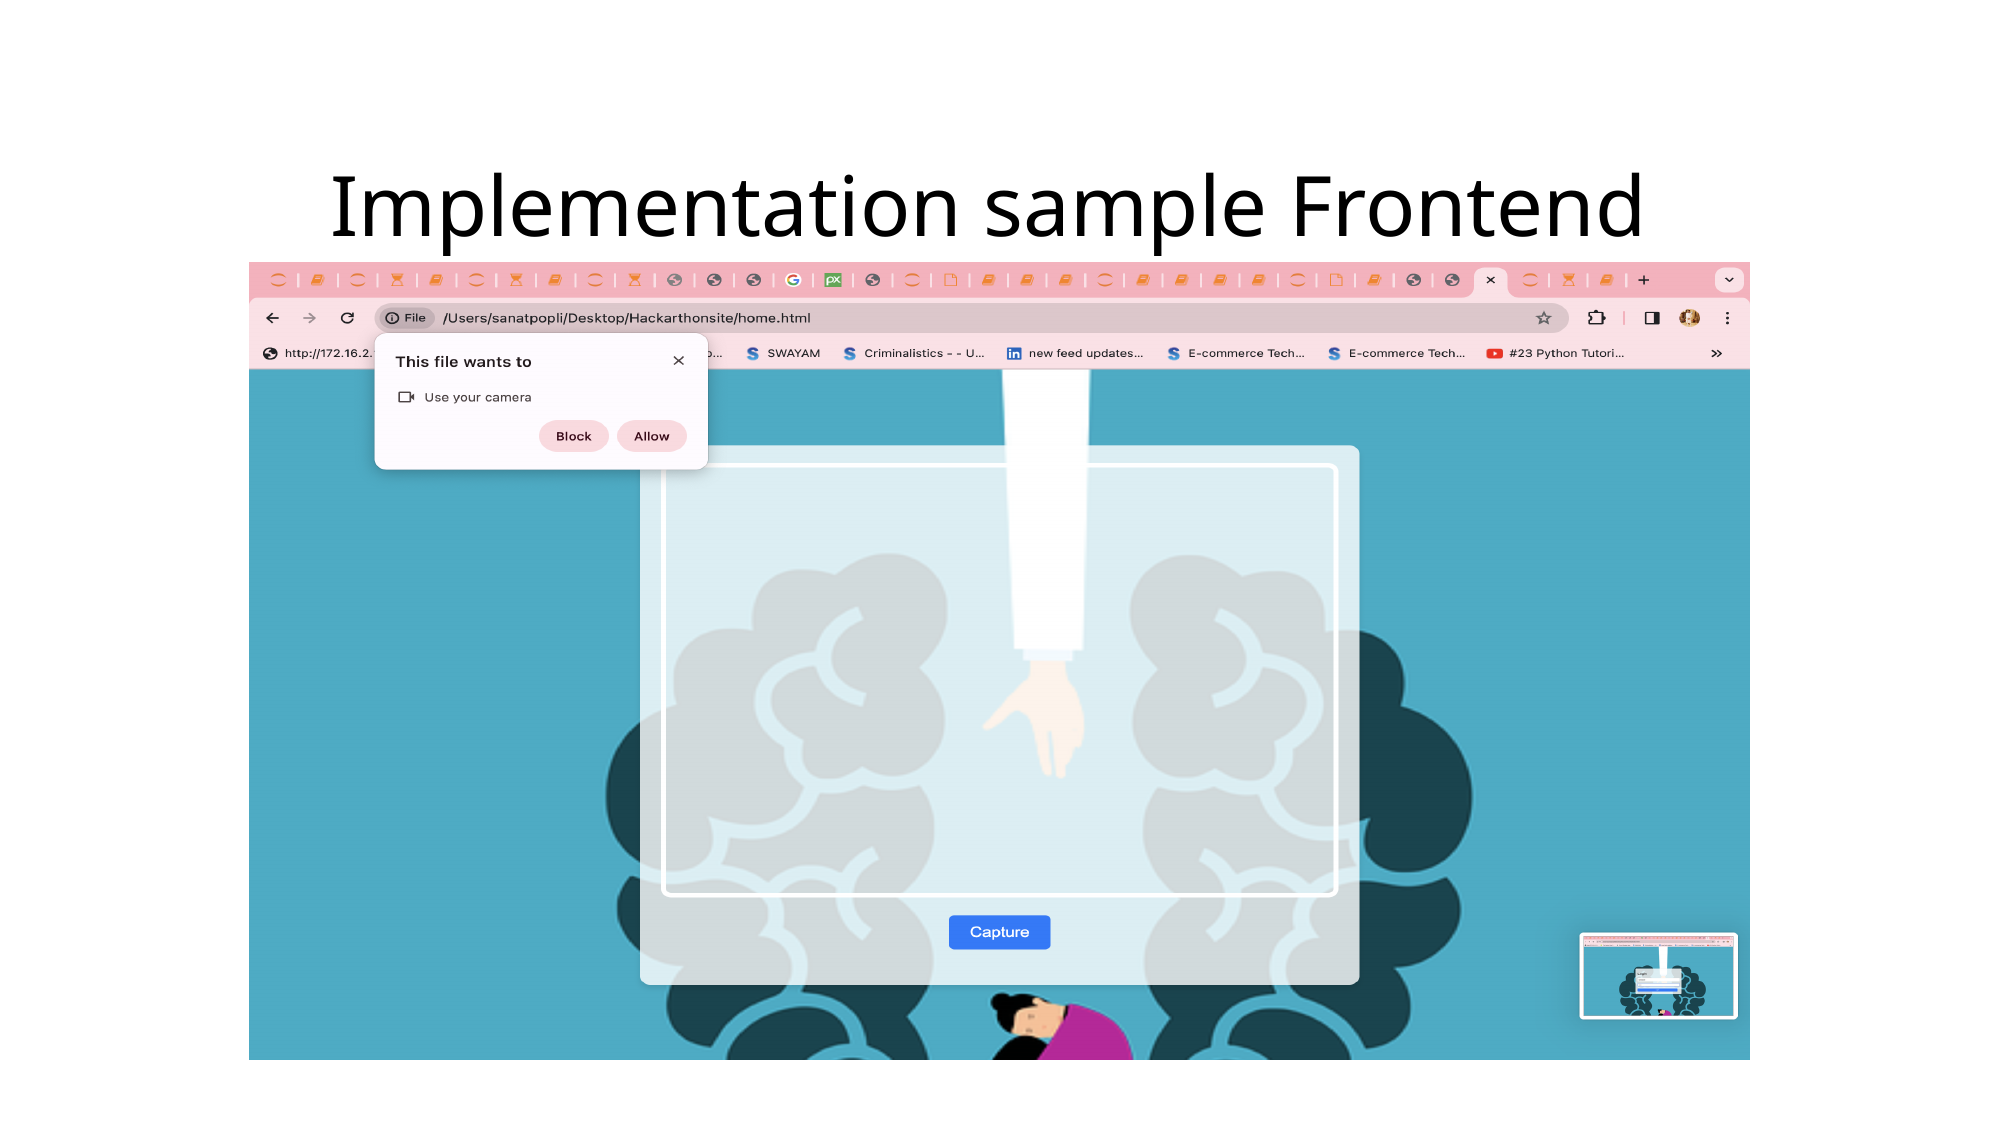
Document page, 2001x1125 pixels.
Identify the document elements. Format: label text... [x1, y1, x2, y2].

title Implementation sample Frontend [249, 184, 1750, 262]
picture [249, 262, 1750, 1060]
